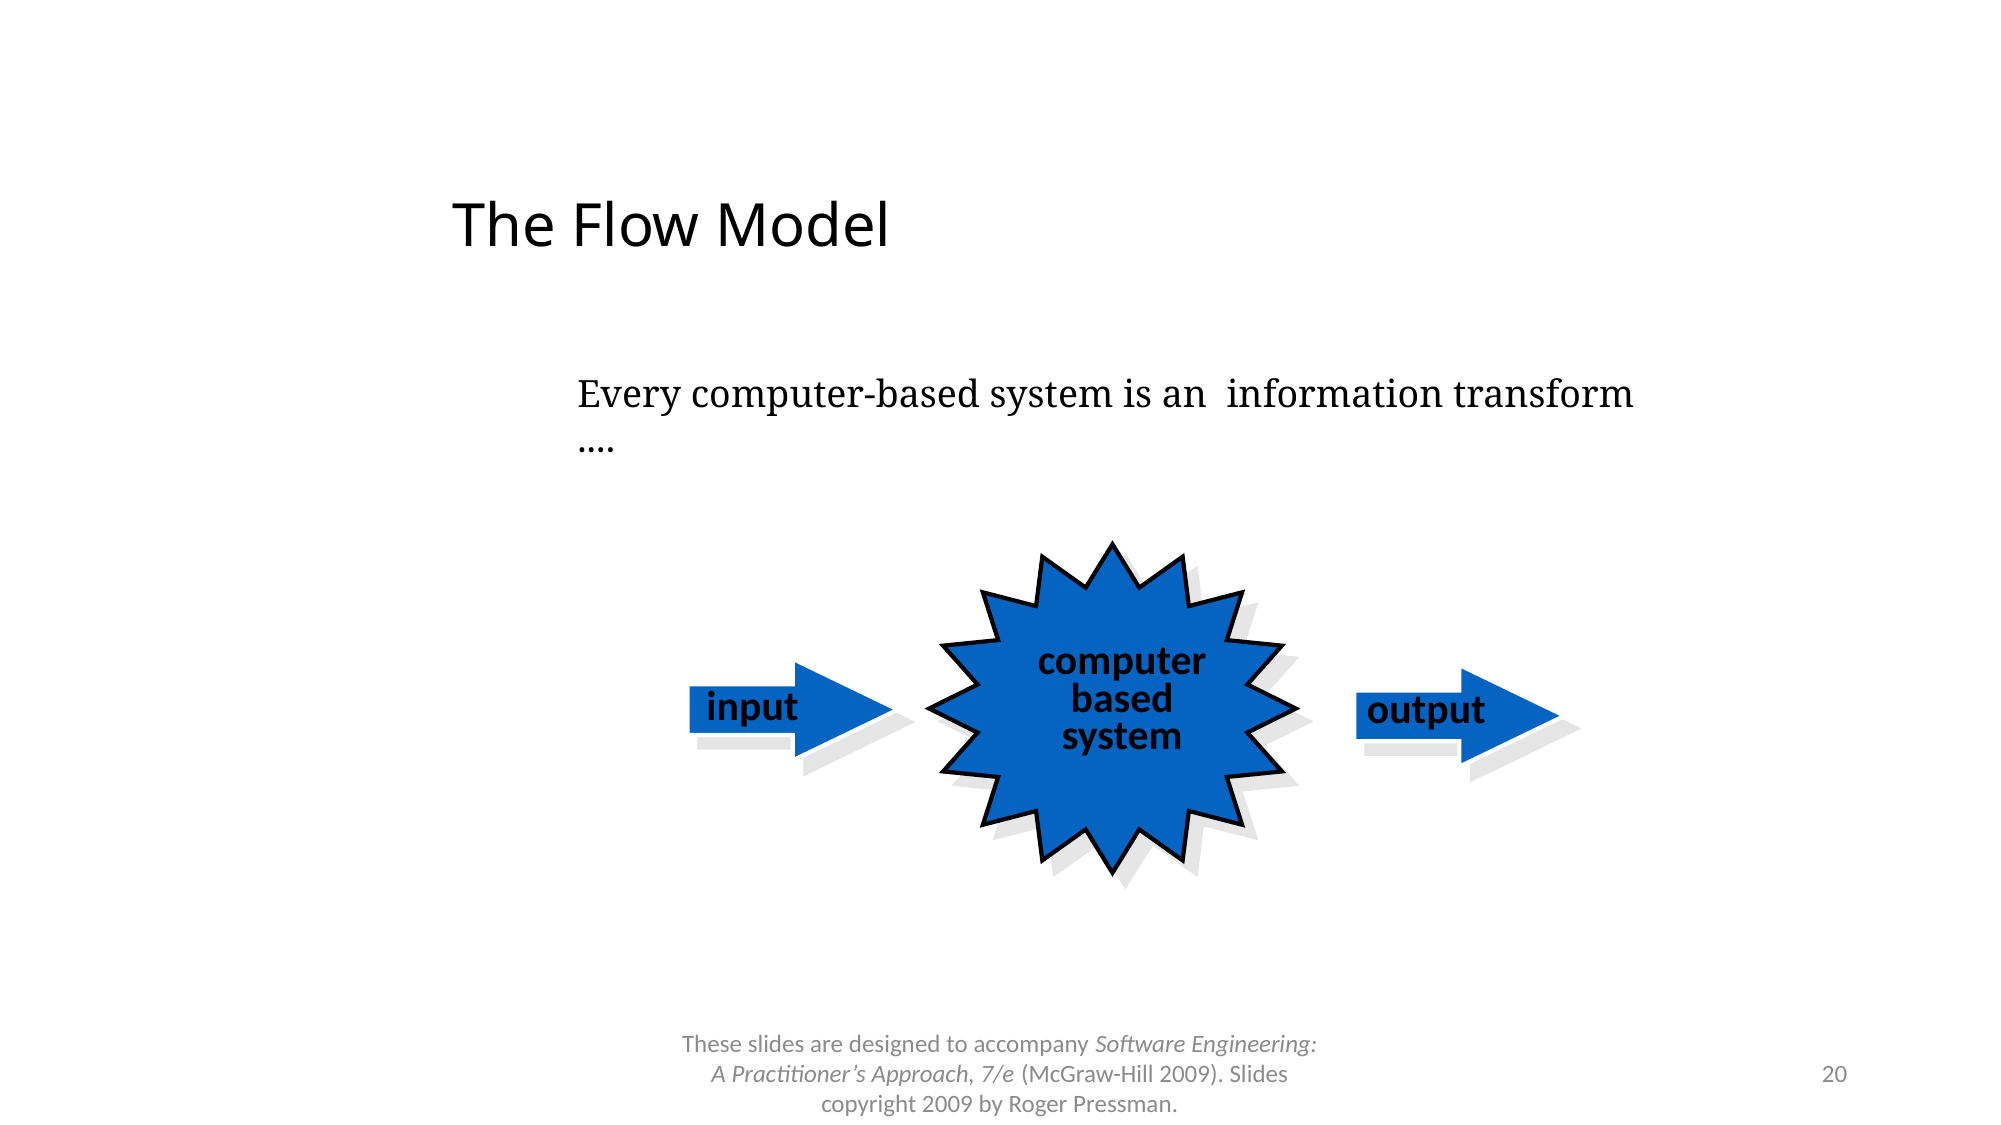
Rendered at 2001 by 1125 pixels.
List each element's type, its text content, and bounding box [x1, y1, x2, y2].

footer These slides are designed to accompany Software Engineering: A Practitioner’s Approach, 7/e (McGraw-Hill 2009). Slides copyright 2009 by Roger Pressman. [662, 1042, 1338, 1103]
text_box output [1352, 675, 1501, 740]
text_box Every computer-based system is an information transform .... [562, 362, 1656, 467]
text_box [792, 658, 898, 761]
title The Flow Model [437, 187, 1613, 267]
text_box computer based system [1023, 637, 1222, 765]
text_box [1459, 665, 1481, 675]
slide_number 20 [1412, 1042, 1863, 1103]
text_box [687, 684, 691, 736]
text_box [929, 544, 1296, 873]
text_box [1354, 685, 1565, 767]
text_box input [691, 671, 814, 736]
